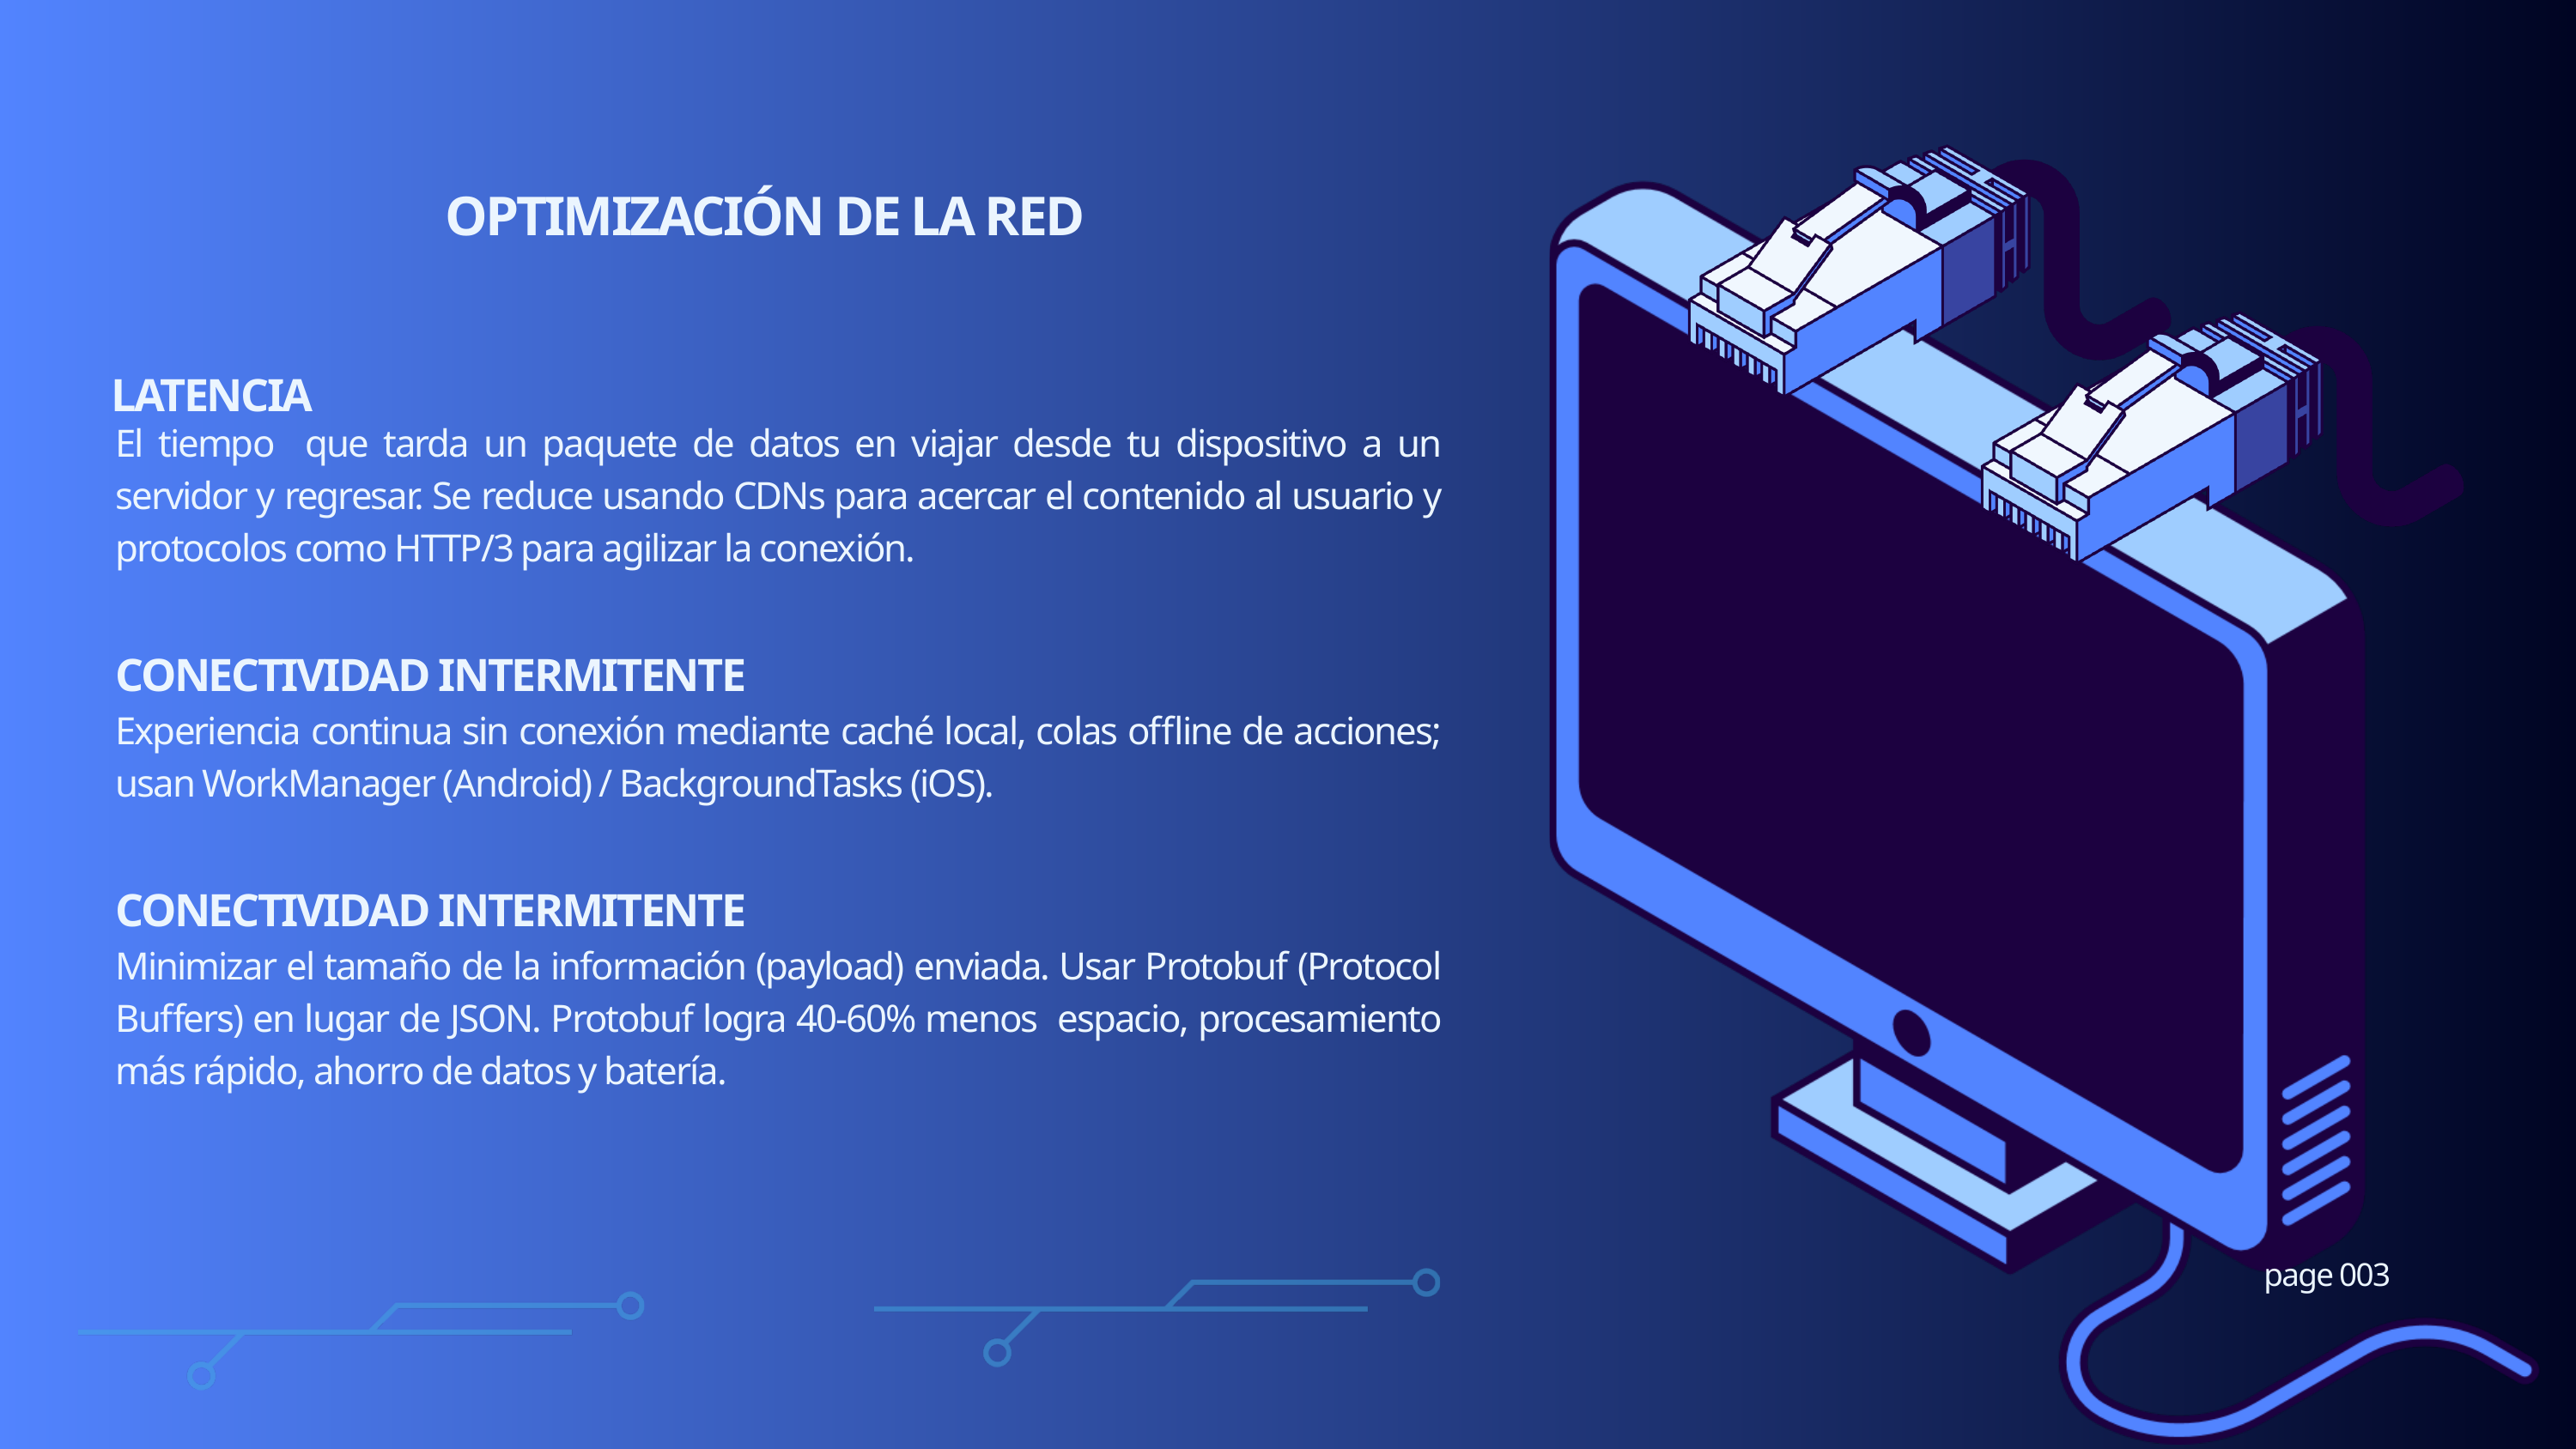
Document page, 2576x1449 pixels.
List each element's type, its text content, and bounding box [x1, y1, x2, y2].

text_box Minimizar el tamaño de la información (payload) enviada. Usar Protobuf (Protocol Buffers) en lugar de JSON. Protobuf logra 40-60% menos espacio, procesamiento más rápido, ahorro de datos y batería. [115, 934, 1441, 1093]
text_box CONECTIVIDAD INTERMITENTE [115, 637, 1059, 700]
text_box Experiencia continua sin conexión mediante caché local, colas offline de acciones; usan WorkManager (Android) / BackgroundTasks (iOS). [115, 699, 1441, 804]
text_box [1549, 179, 2542, 1445]
text_box OPTIMIZACIÓN DE LA RED [445, 171, 1112, 246]
text_box CONECTIVIDAD INTERMITENTE [115, 872, 1059, 936]
text_box [874, 1268, 1441, 1367]
text_box LATENCIA [111, 357, 779, 421]
text_box [1980, 311, 2464, 565]
text_box page 003 [2263, 1247, 2432, 1293]
text_box [1687, 144, 2172, 398]
text_box El tiempo que tarda un paquete de datos en viajar desde tu dispositivo a un servidor y regresar. Se reduce usando CDNs para acercar el contenido al usuario y protocolos como HTTP/3 para agilizar la conexión. [115, 411, 1441, 570]
text_box [78, 1291, 645, 1391]
